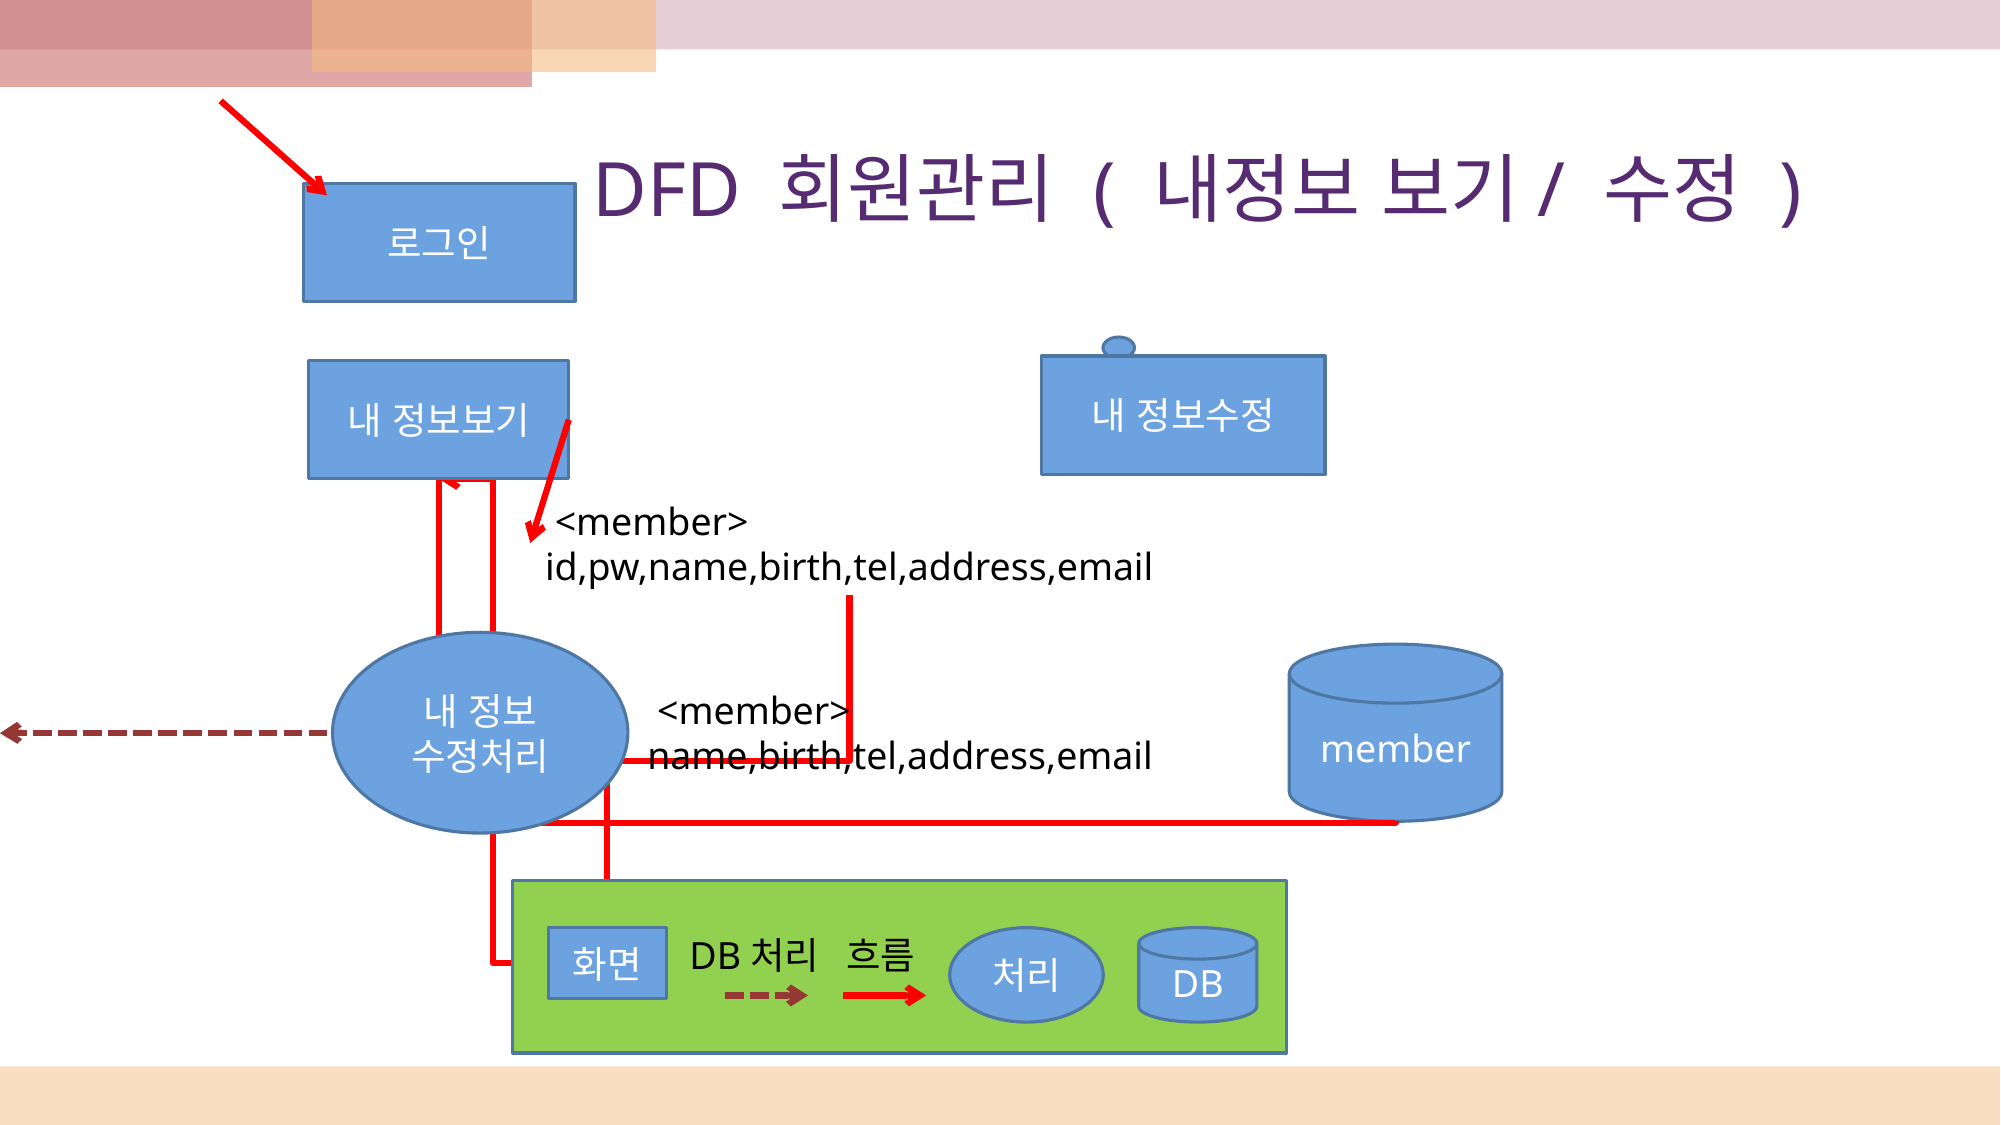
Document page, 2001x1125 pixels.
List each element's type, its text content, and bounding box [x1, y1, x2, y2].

title DFD 회원관리 ( 내정보 보기/ 수정 ) [1508, 107, 1890, 265]
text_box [220, 100, 1503, 1054]
